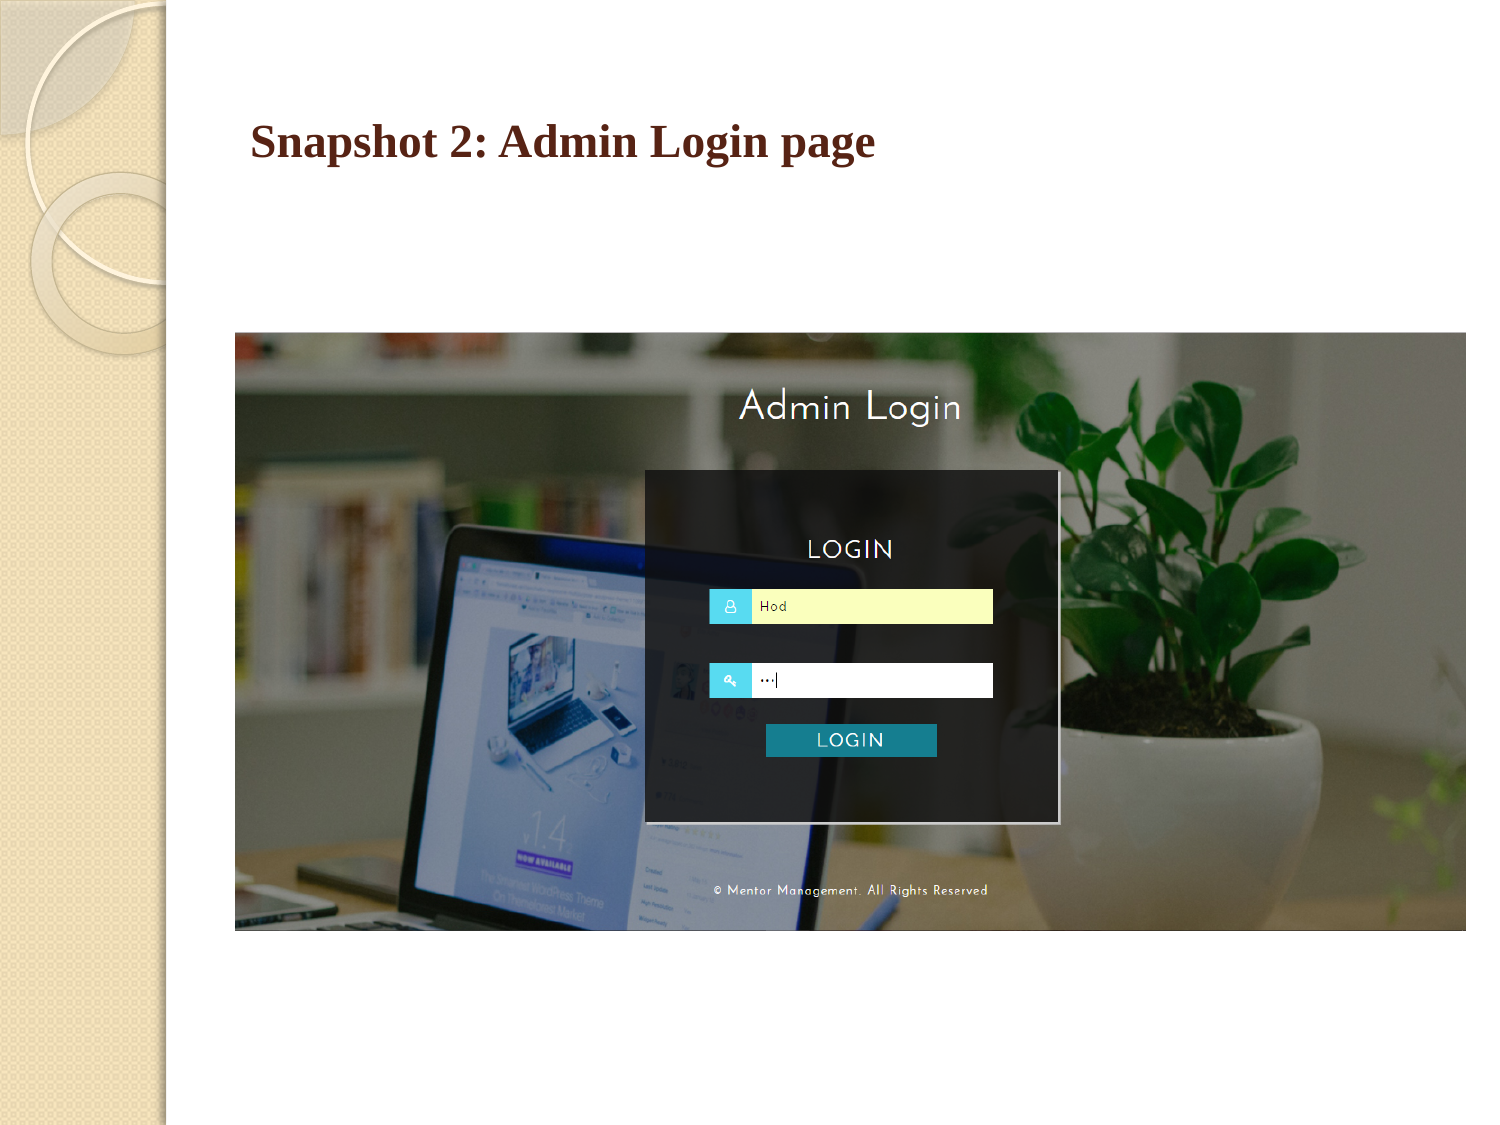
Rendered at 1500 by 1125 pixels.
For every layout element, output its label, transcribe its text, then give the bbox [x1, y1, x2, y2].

title Snapshot 2: Admin Login page [235, 45, 1466, 233]
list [235, 331, 1466, 931]
